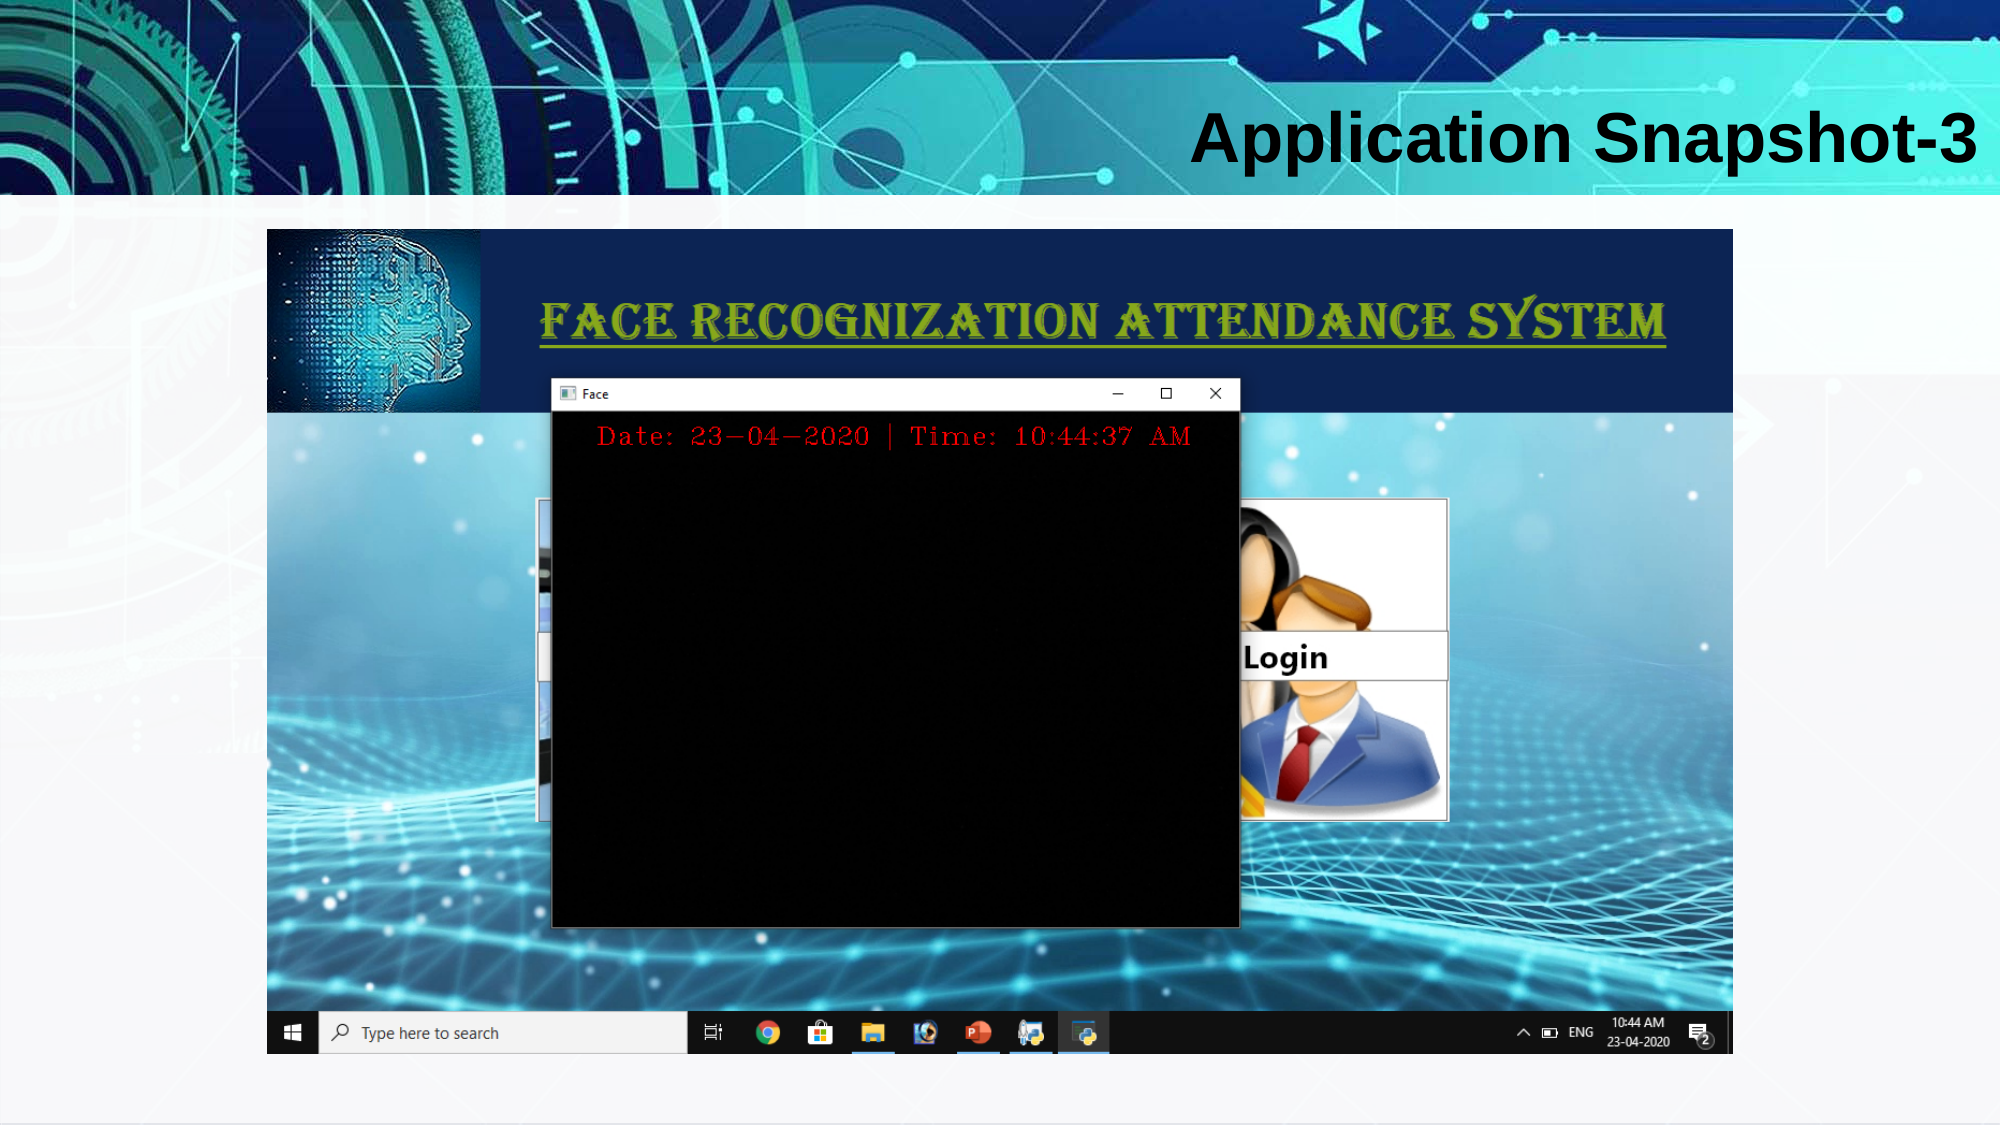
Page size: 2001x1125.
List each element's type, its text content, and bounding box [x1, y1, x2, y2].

picture [0, 0, 2000, 1125]
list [267, 229, 1733, 1054]
title Application Snapshot-3 [1174, 91, 2000, 188]
